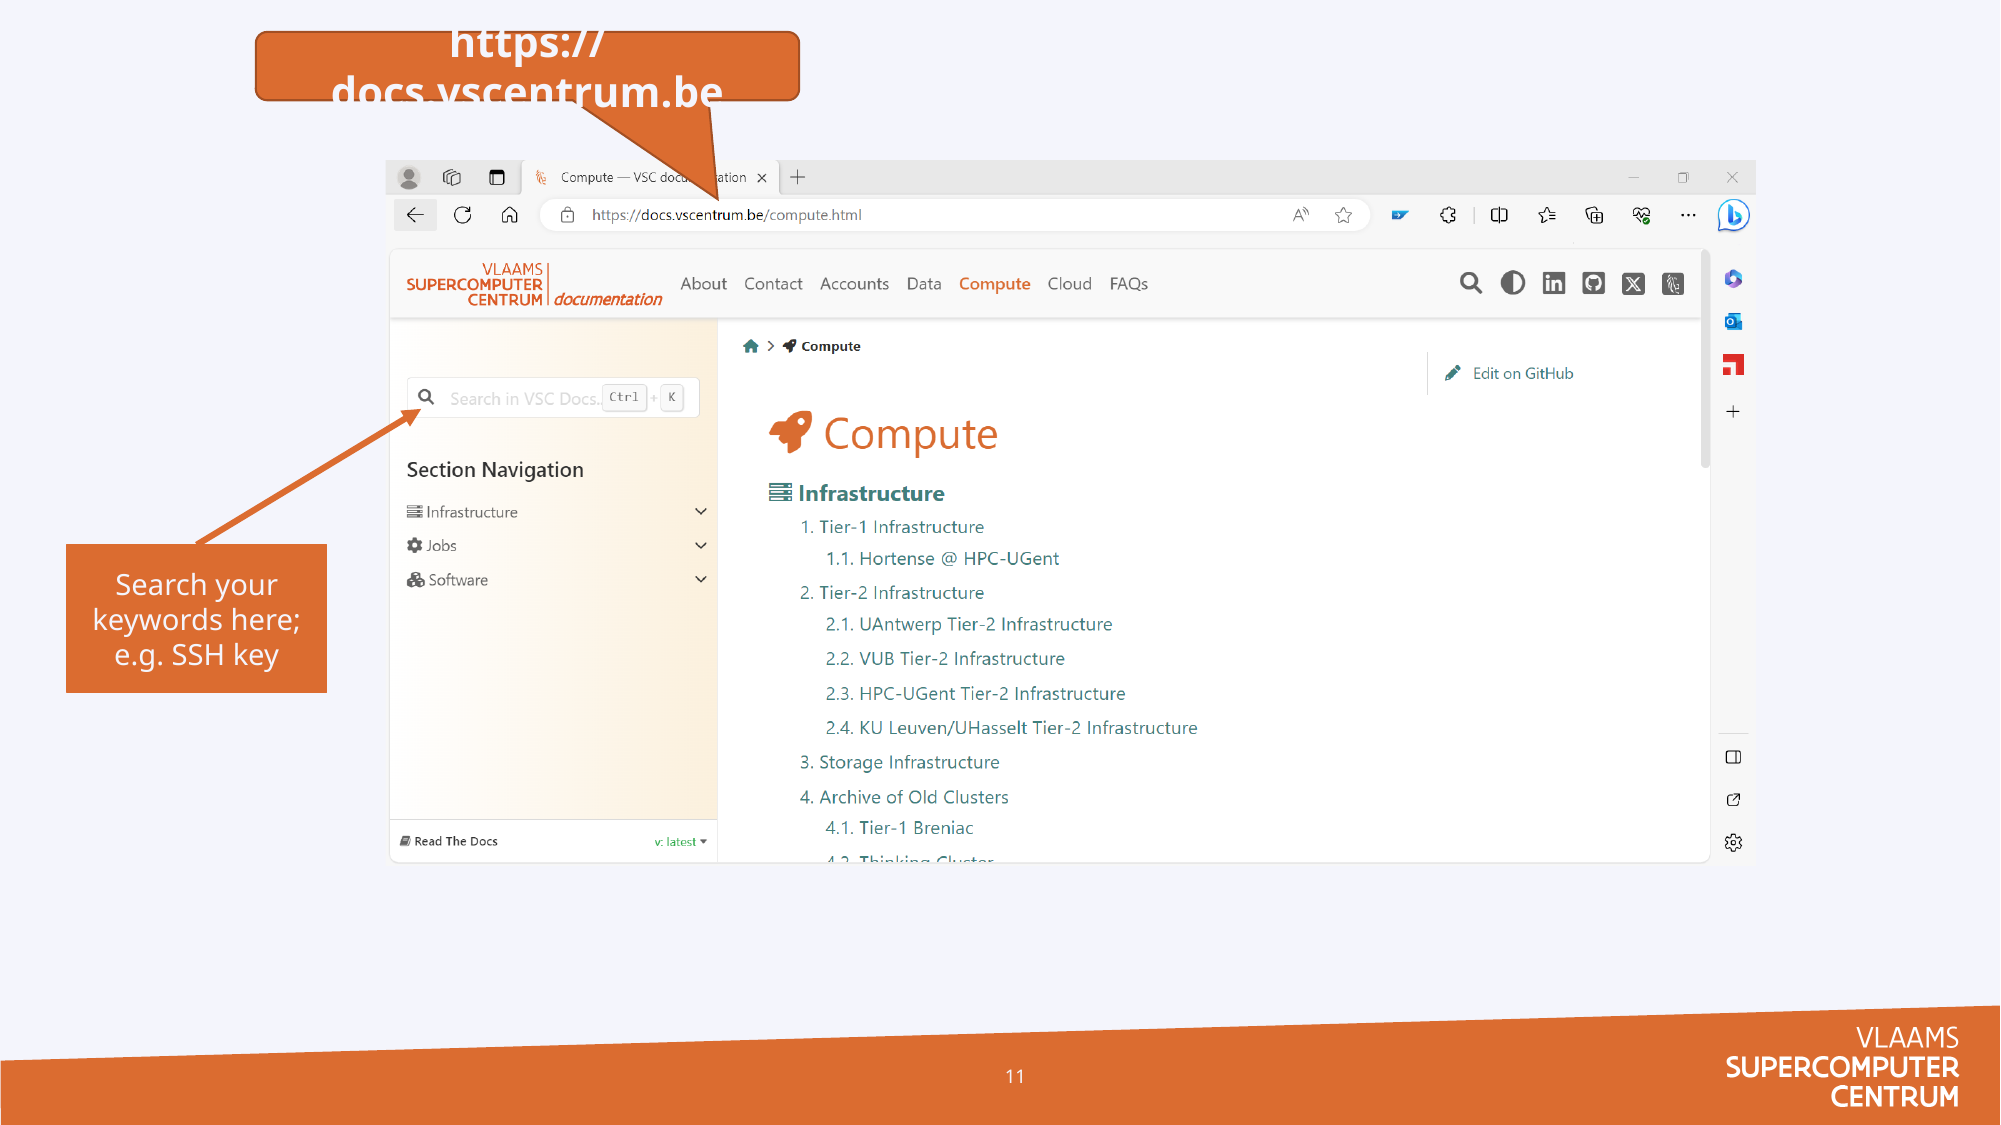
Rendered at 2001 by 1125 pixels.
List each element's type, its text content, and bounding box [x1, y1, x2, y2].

picture [1725, 1021, 1960, 1117]
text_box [66, 408, 422, 693]
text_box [385, 160, 1756, 866]
text_box https://docs.vscentrum.be [254, 30, 801, 160]
slide_number 11 [958, 1047, 1042, 1108]
